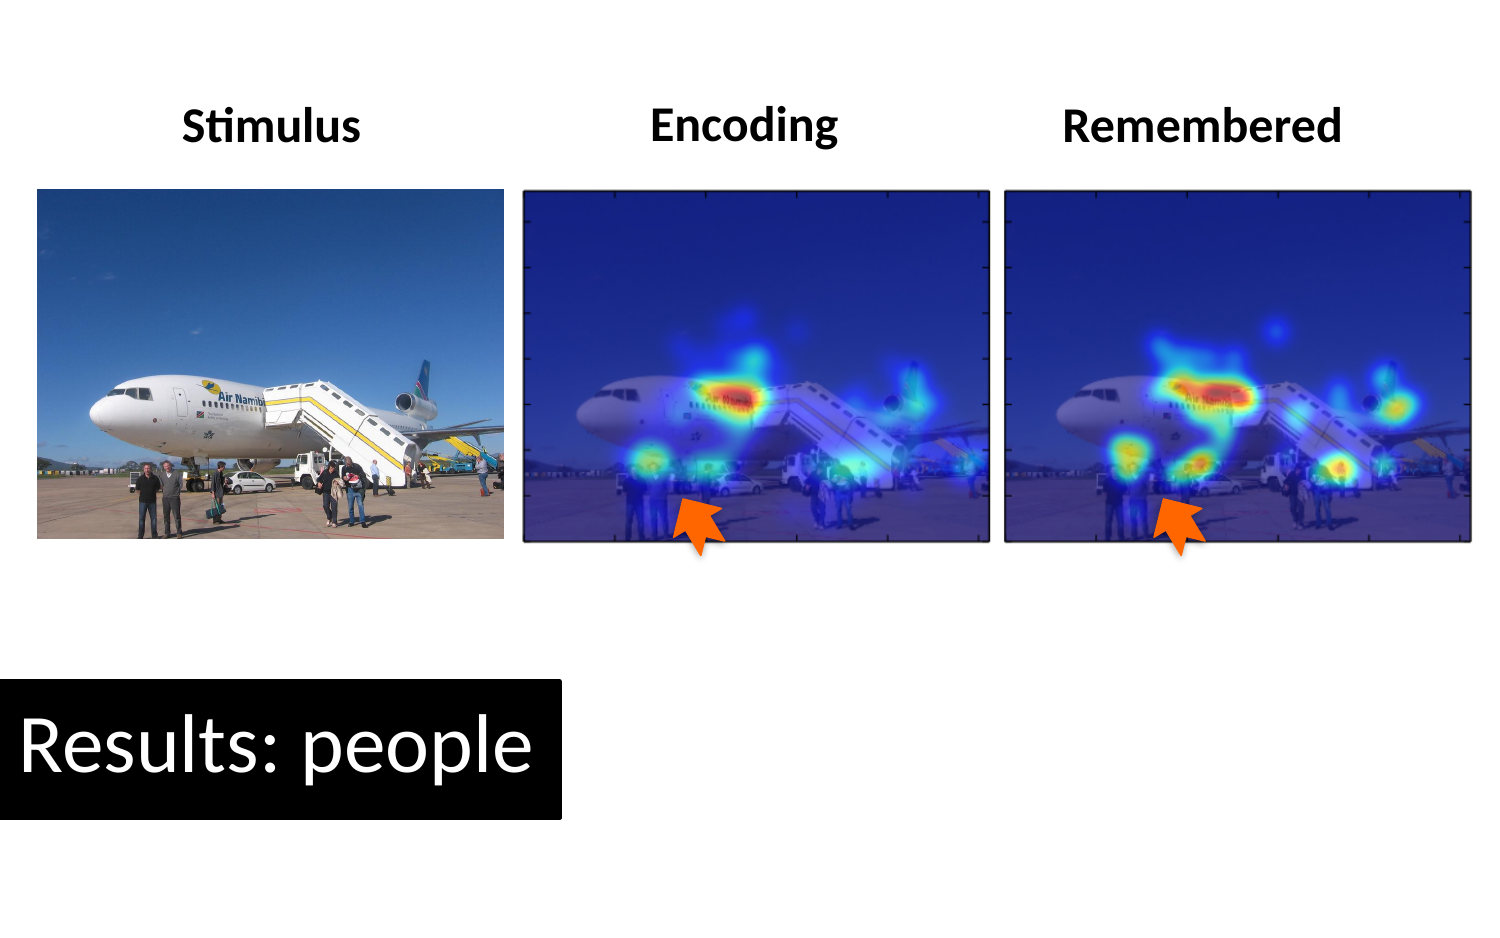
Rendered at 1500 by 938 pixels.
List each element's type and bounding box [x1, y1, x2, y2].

picture [513, 182, 1483, 552]
picture [37, 189, 504, 539]
text_box [0, 681, 560, 819]
text_box [165, 83, 1361, 162]
